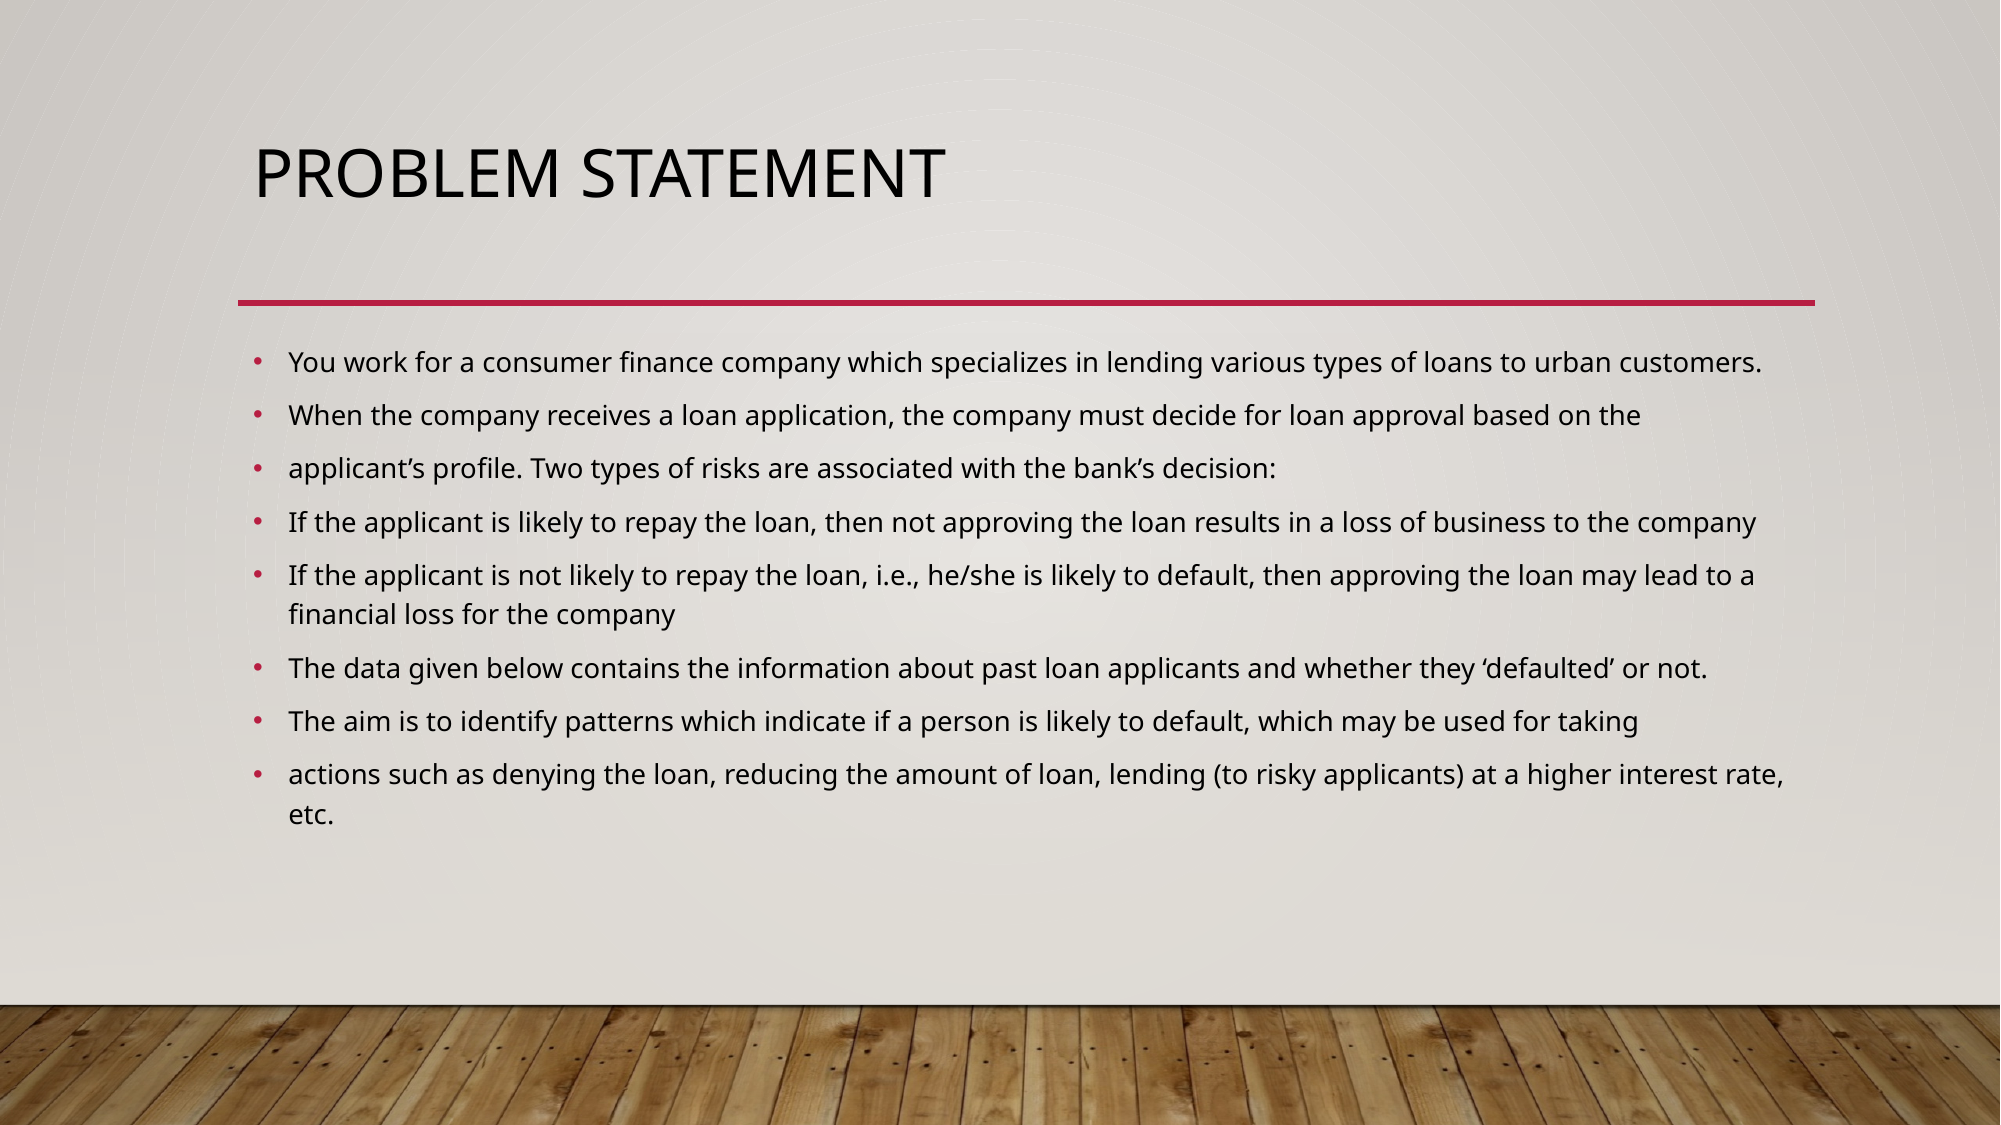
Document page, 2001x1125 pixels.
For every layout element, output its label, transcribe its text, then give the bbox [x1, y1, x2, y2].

list You work for a consumer finance company which specializes in lending various types of loans to urban customers. When the company receives a loan application, the company must decide for loan approval based on the applicant’s profile. Two types of risks are associated with the bank’s decision: If the applicant is likely to repay the loan, then not approving the loan results in a loss of business to the company If the applicant is not likely to repay the loan, i.e., he/she is likely to default, then approving the loan may lead to a financial loss for the company The data given below contains the information about past loan applicants and whether they ‘defaulted’ or not. The aim is to identify patterns which indicate if a person is likely to default, which may be used for taking actions such as denying the loan, reducing the amount of loan, lending (to risky applicants) at a higher interest rate, etc. [238, 330, 1814, 897]
picture [0, 1005, 2000, 1125]
title Problem Statement [238, 131, 1814, 305]
